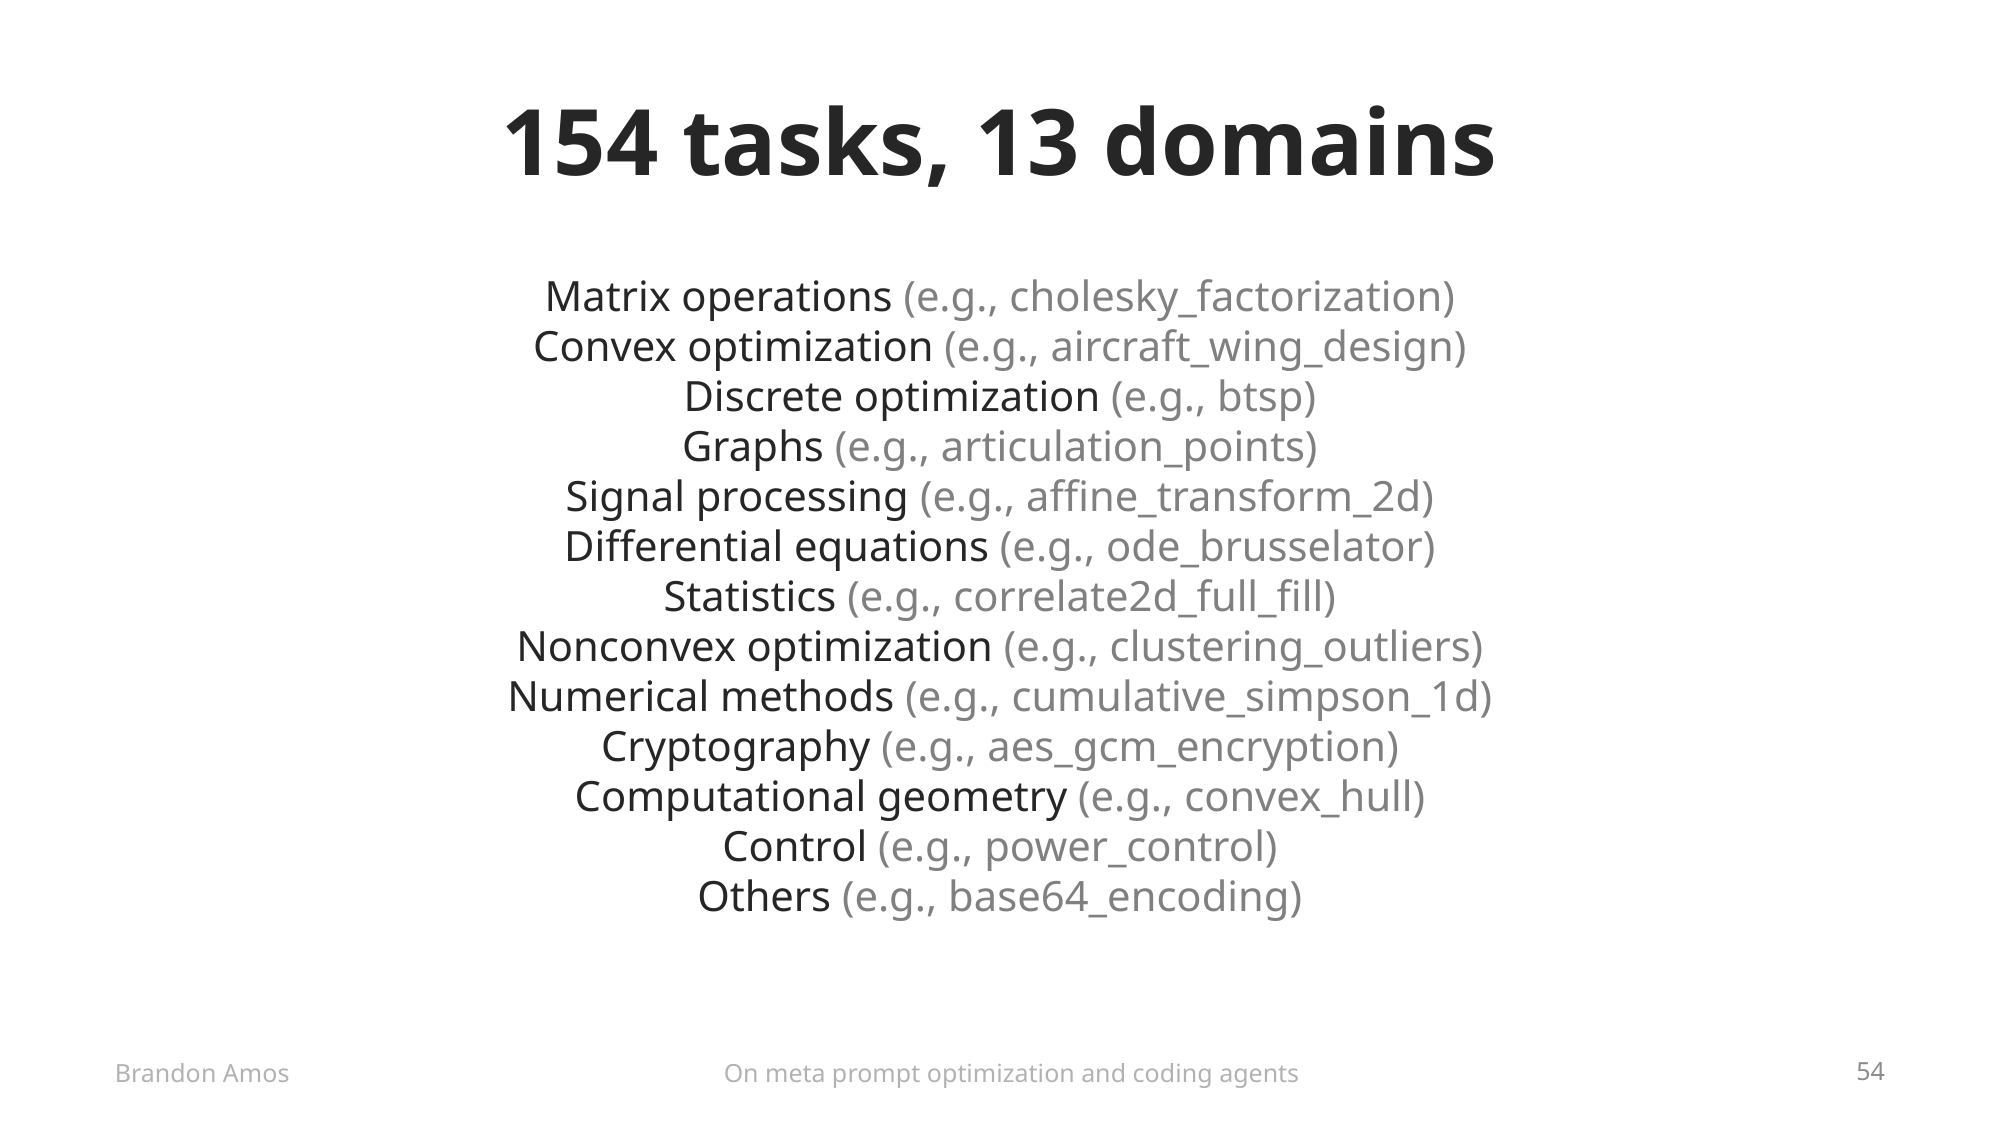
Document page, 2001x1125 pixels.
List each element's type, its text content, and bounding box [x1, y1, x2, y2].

title 154 tasks, 13 domains [99, 45, 1900, 233]
list Matrix operations (e.g., cholesky_factorization) Convex optimization (e.g., aircraft_wing_design) Discrete optimization (e.g., btsp) Graphs (e.g., articulation_points) Signal processing (e.g., affine_transform_2d) Differential equations (e.g., ode_brusselator) Statistics (e.g., correlate2d_full_fill) Nonconvex optimization (e.g., clustering_outliers) Numerical methods (e.g., cumulative_simpson_1d) Cryptography (e.g., aes_gcm_encryption) Computational geometry (e.g., convex_hull) Control (e.g., power_control) Others (e.g., base64_encoding) [99, 262, 1900, 1005]
footer On meta prompt optimization and coding agents [590, 1042, 1433, 1103]
slide_number Brandon Amos [99, 1042, 567, 1103]
slide_number 54 [1433, 1042, 1900, 1103]
